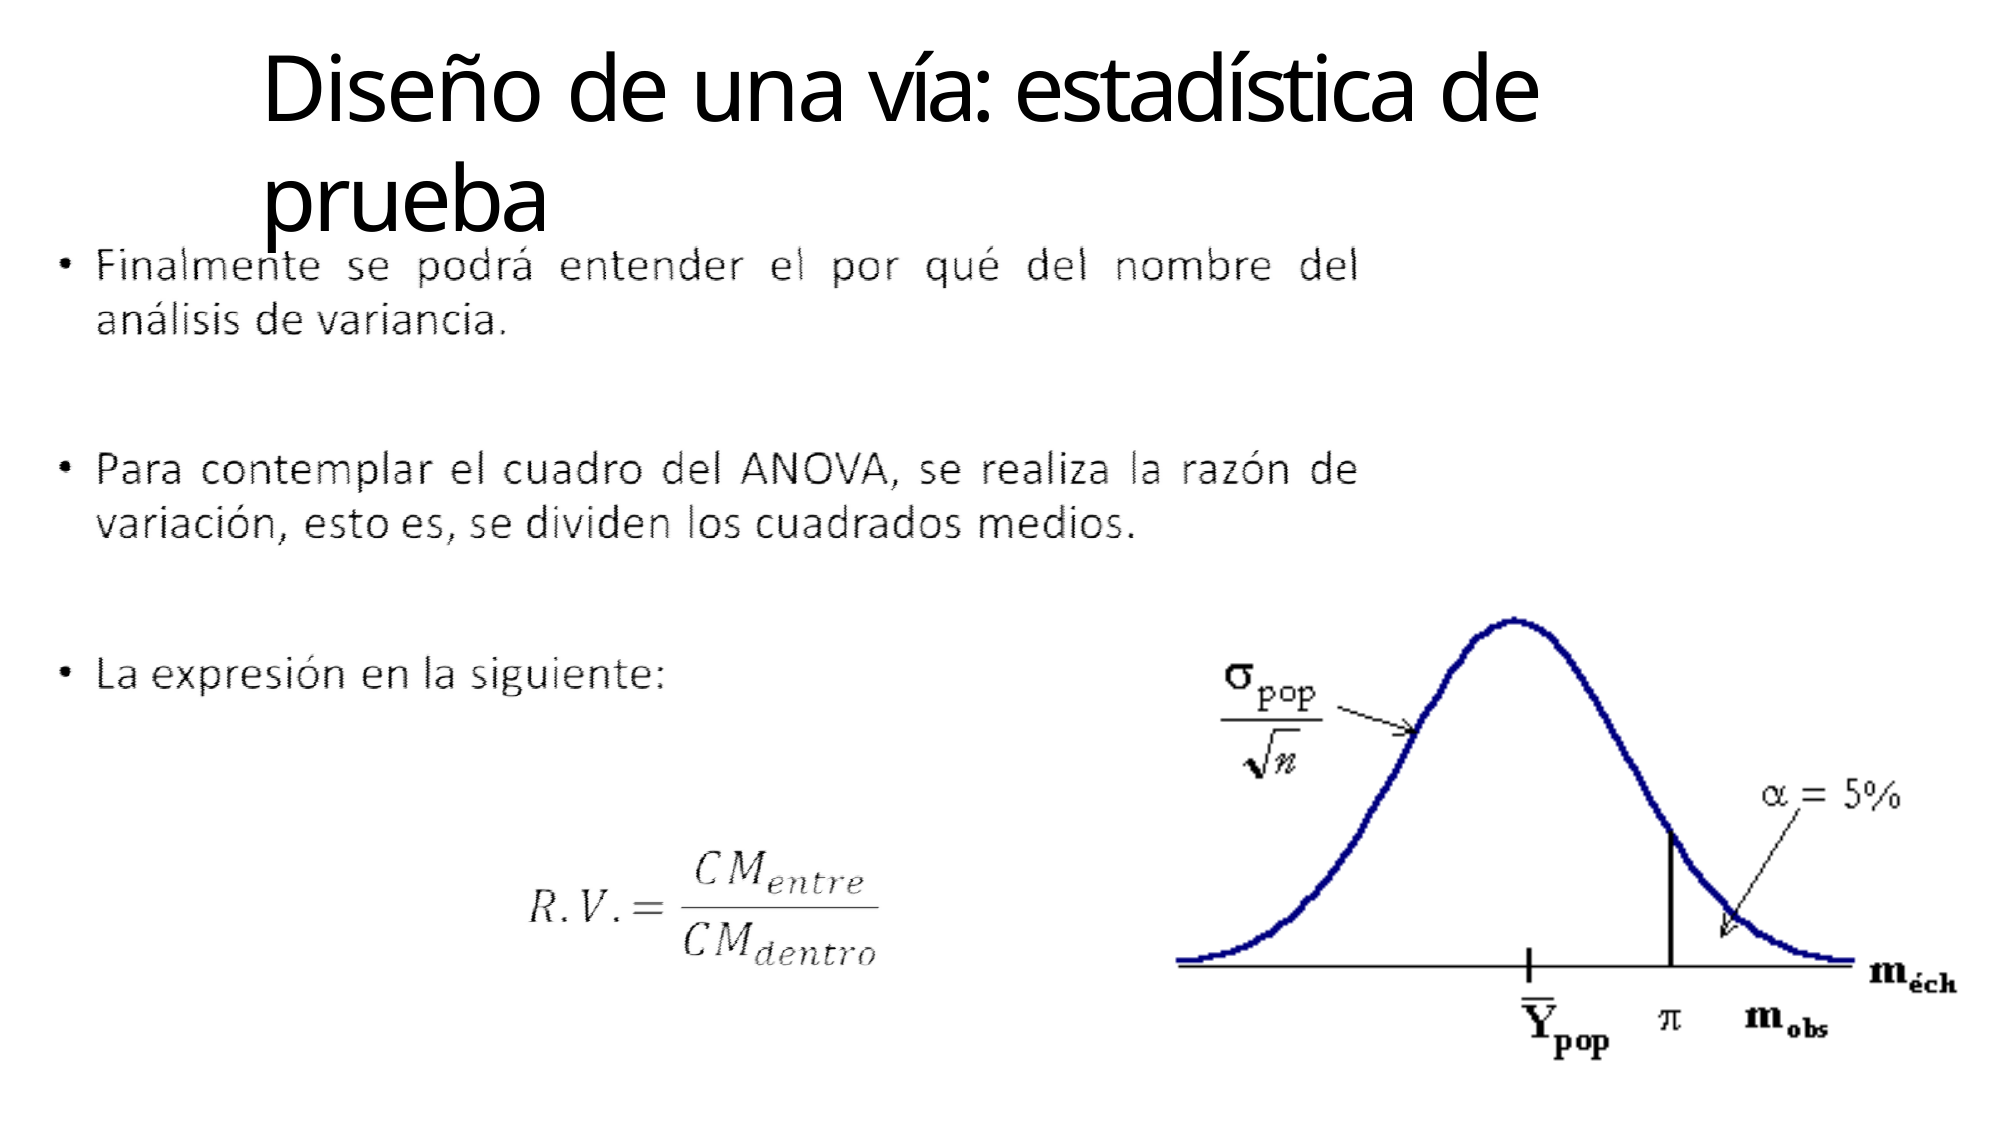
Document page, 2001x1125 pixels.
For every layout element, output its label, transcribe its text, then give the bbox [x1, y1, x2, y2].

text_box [40, 234, 1965, 1098]
title Diseño de una vía: estadística de prueba [258, 27, 1744, 233]
